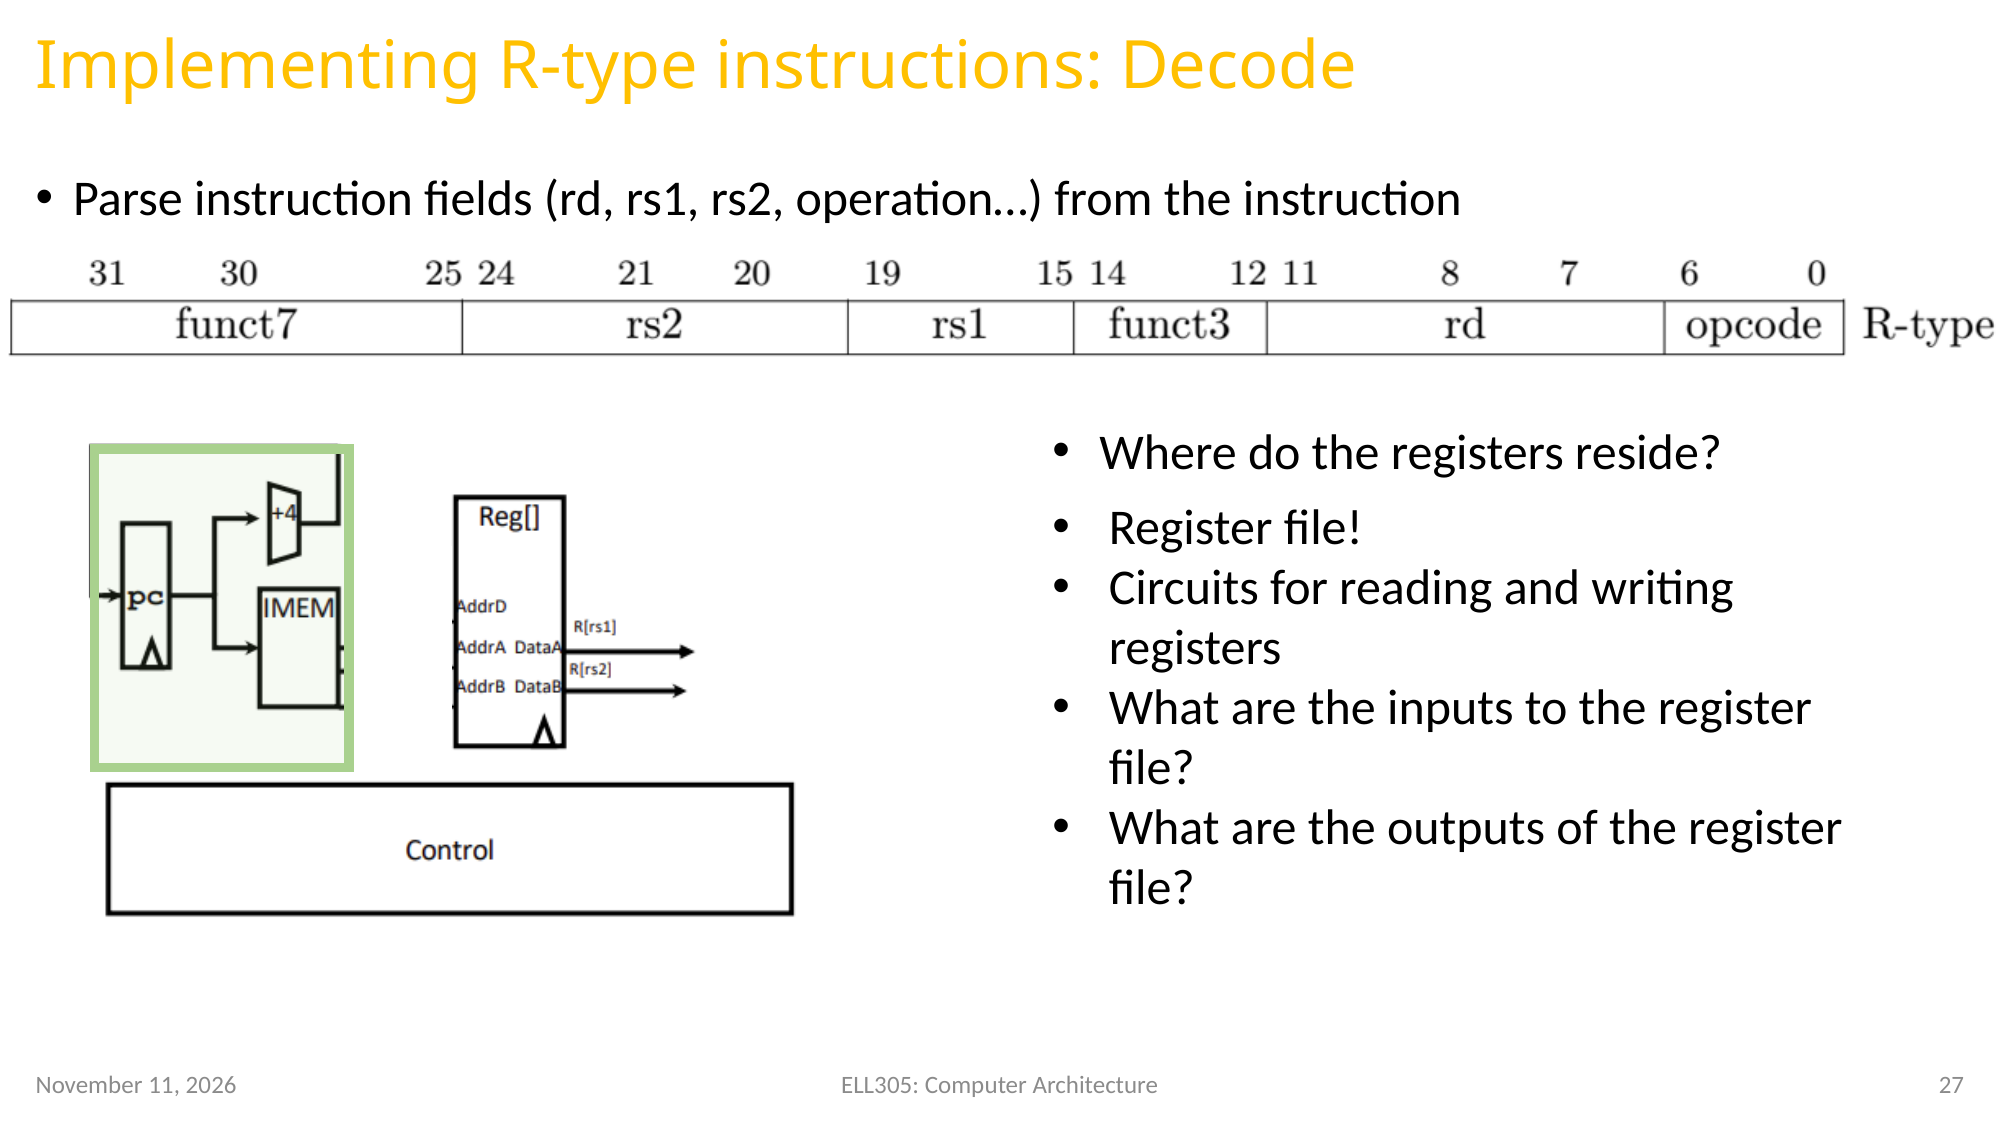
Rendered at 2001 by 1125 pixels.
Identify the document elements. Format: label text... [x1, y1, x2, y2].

list Parse instruction fields (rd, rs1, rs2, operation…) from the instruction [20, 164, 1984, 241]
footer ELL305: Computer Architecture [662, 1053, 1338, 1114]
text_box Register file! Circuits for reading and writing registers What are the inputs to the register file? What are the outputs of the register file? [1037, 487, 1912, 923]
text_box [83, 436, 809, 922]
text_box Where do the registers reside? [1037, 411, 1912, 487]
title Implementing R-type instructions: Decode [20, 22, 1984, 112]
slide_number 27 [1529, 1053, 1980, 1114]
picture [0, 242, 2000, 370]
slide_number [20, 1053, 471, 1114]
